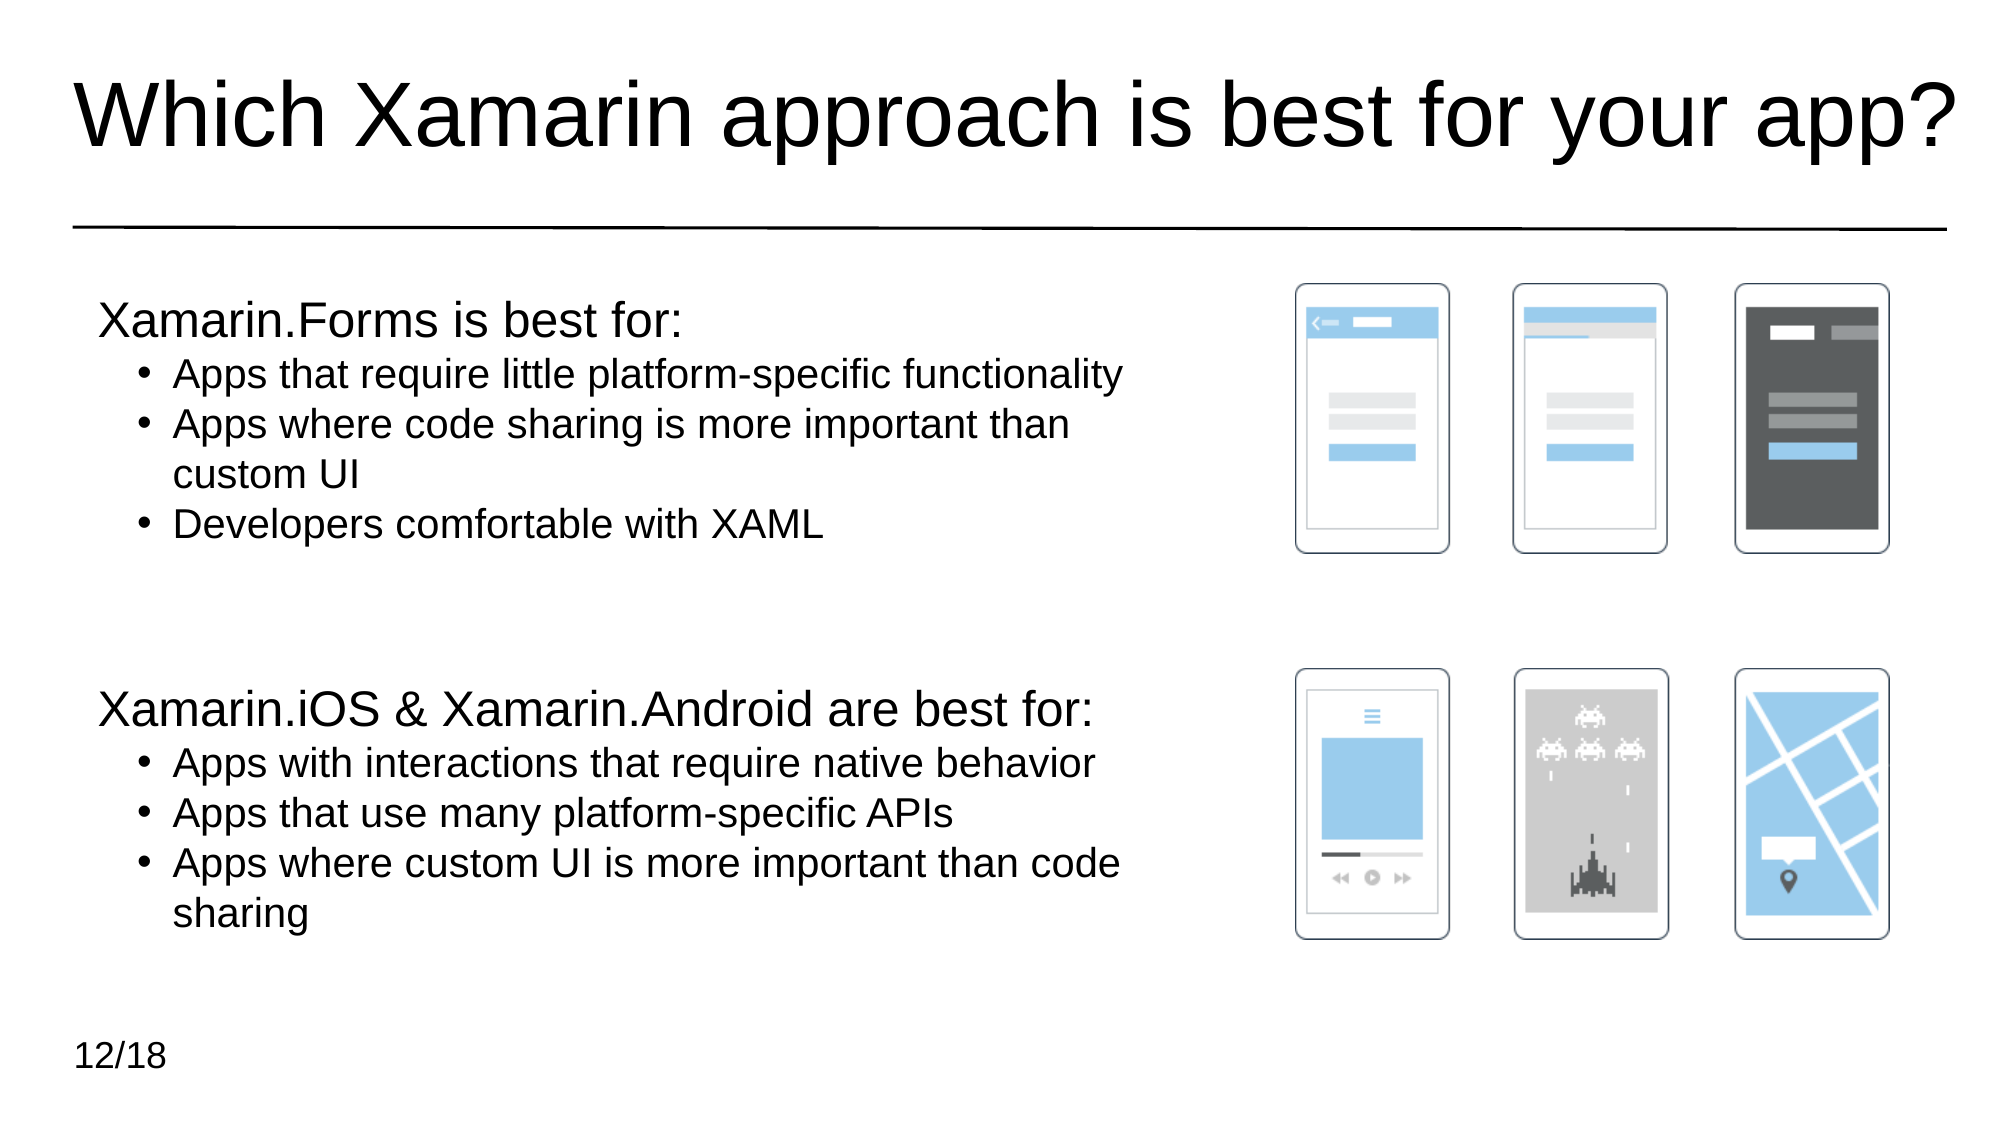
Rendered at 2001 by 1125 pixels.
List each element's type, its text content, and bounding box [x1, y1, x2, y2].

text_box 12/18 [58, 1023, 213, 1084]
text_box Xamarin.Forms is best for: Apps that require little platform-specific functionality Apps where code sharing is more important than custom UI Developers comfortable with XAML [82, 279, 1222, 555]
text_box Xamarin.iOS & Xamarin.Android are best for: Apps with interactions that require native behavior Apps that use many platform-specific APIs Apps where custom UI is more important than code sharing [82, 668, 1222, 944]
picture [1294, 283, 1890, 554]
title Which Xamarin approach is best for your app? [58, 4, 1987, 230]
picture [1294, 668, 1890, 940]
